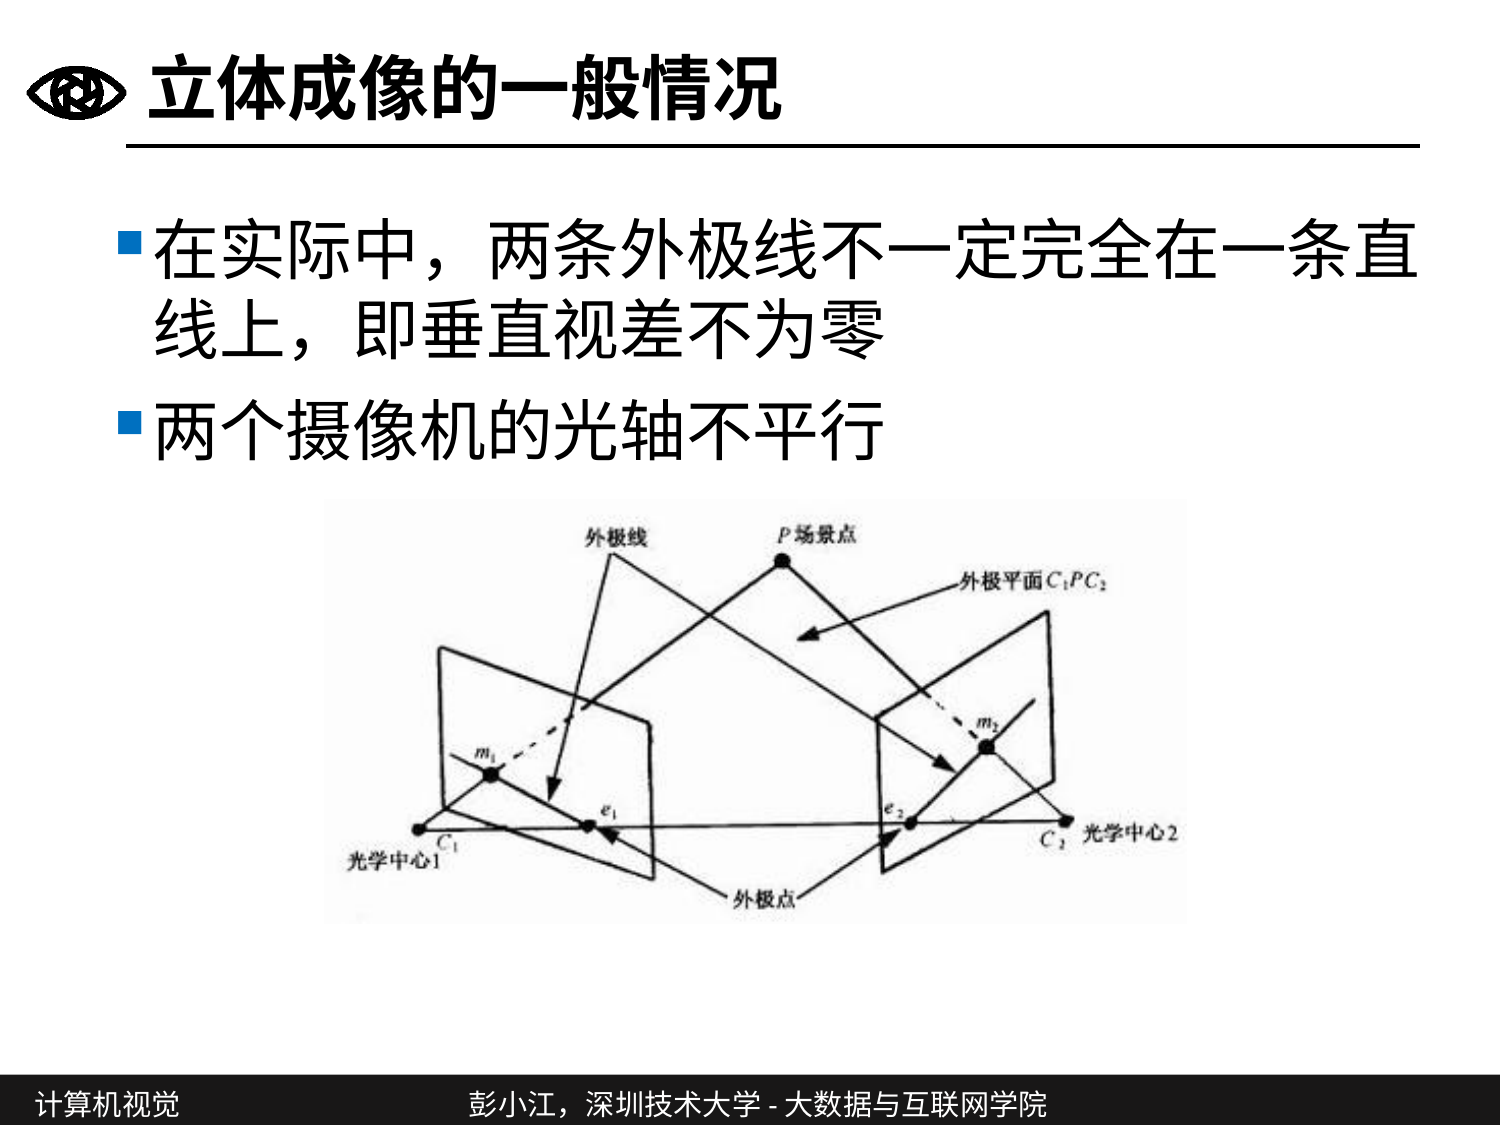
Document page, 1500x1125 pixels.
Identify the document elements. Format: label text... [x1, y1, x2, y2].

list 在实际中，两条外极线不一定完全在一条直线上，即垂直视差不为零 两个摄像机的光轴不平行 [99, 200, 1438, 938]
picture [324, 499, 1187, 924]
title 立体成像的一般情况 [131, 45, 1500, 234]
